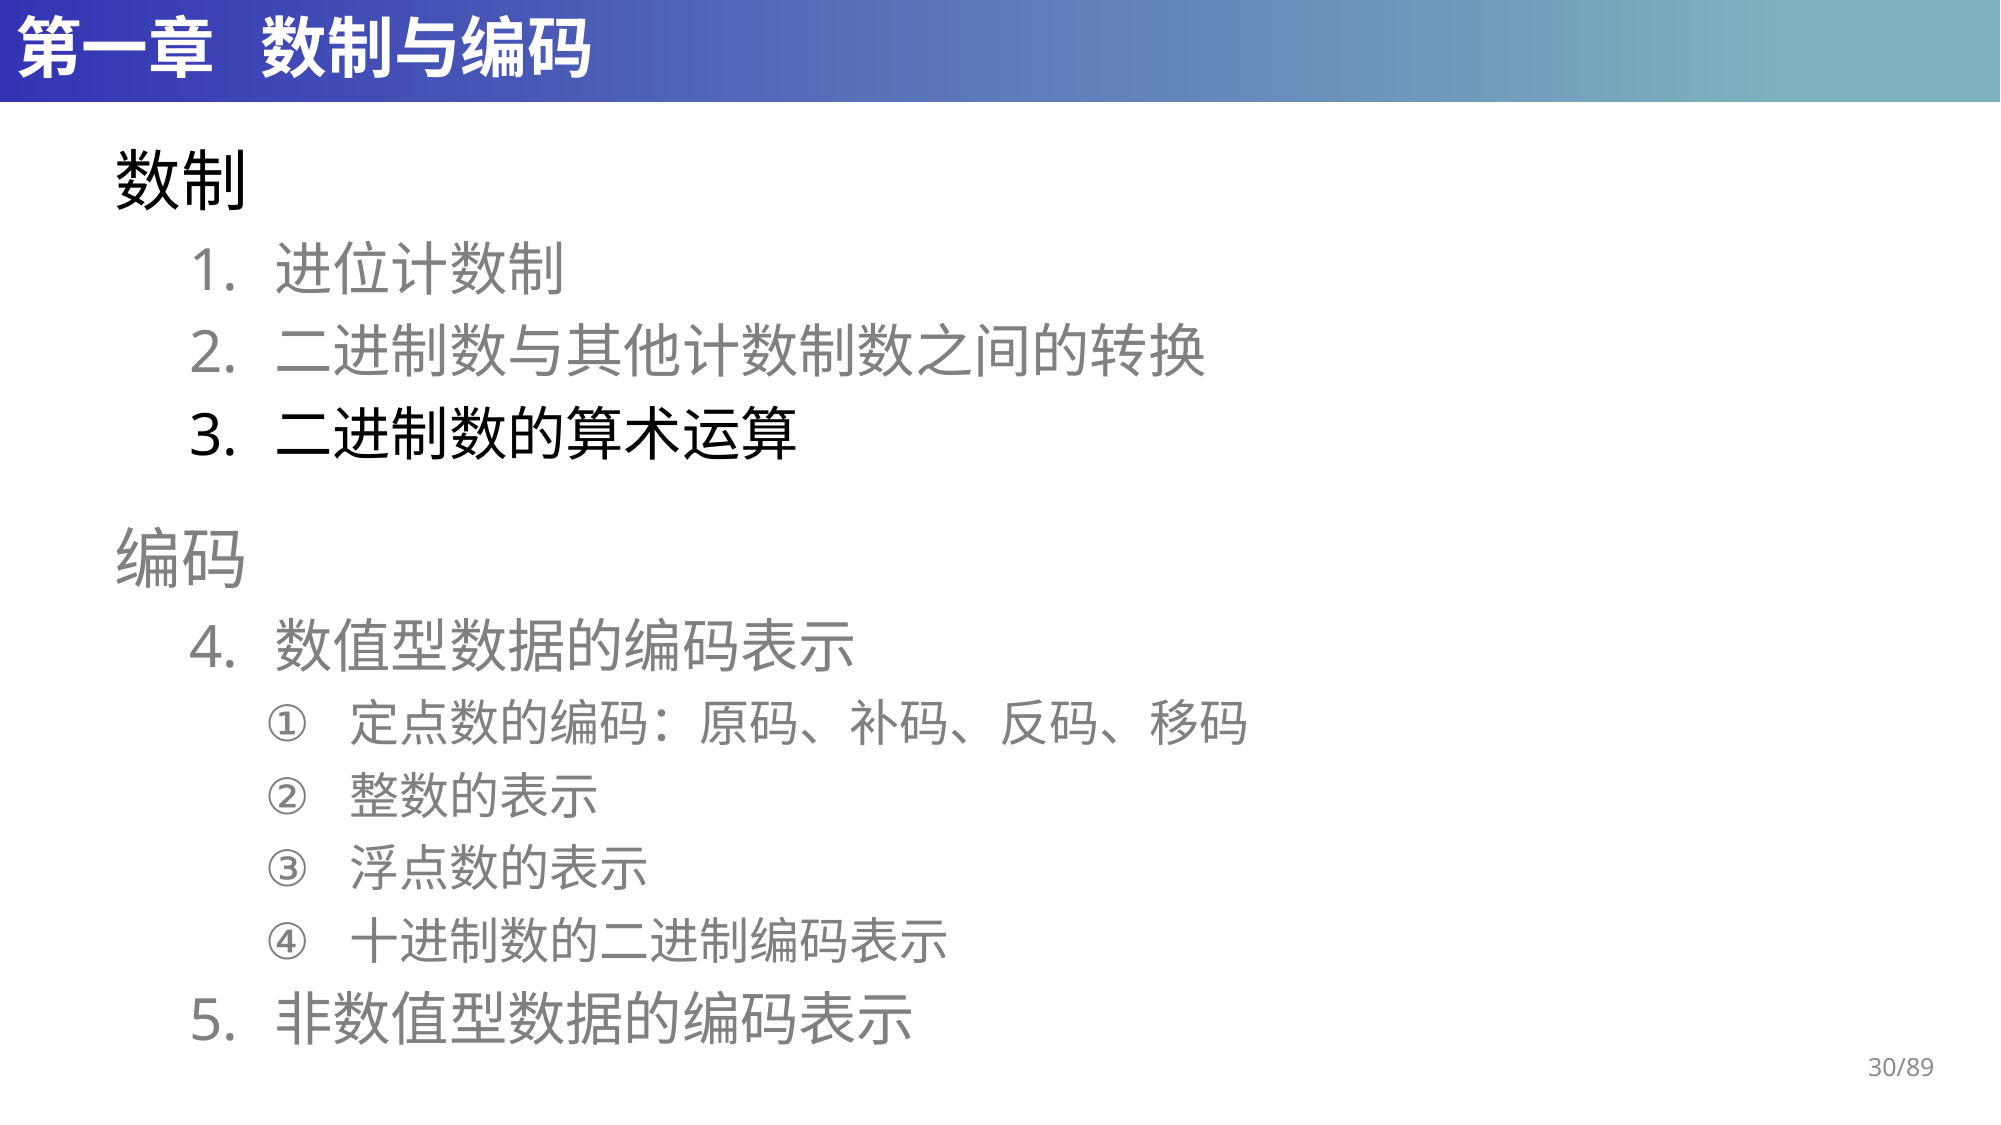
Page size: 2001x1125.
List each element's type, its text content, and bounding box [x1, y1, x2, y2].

text_box 数制 进位计数制 二进制数与其他计数制数之间的转换 二进制数的算术运算 编码 数值型数据的编码表示 定点数的编码：原码、补码、反码、移码 整数的表示 浮点数的表示 十进制数的二进制编码表示 非数值型数据的编码表示 [100, 131, 1815, 1059]
slide_number 30/89 [1499, 1038, 1950, 1099]
title 第一章 数制与编码 [0, 0, 2000, 102]
